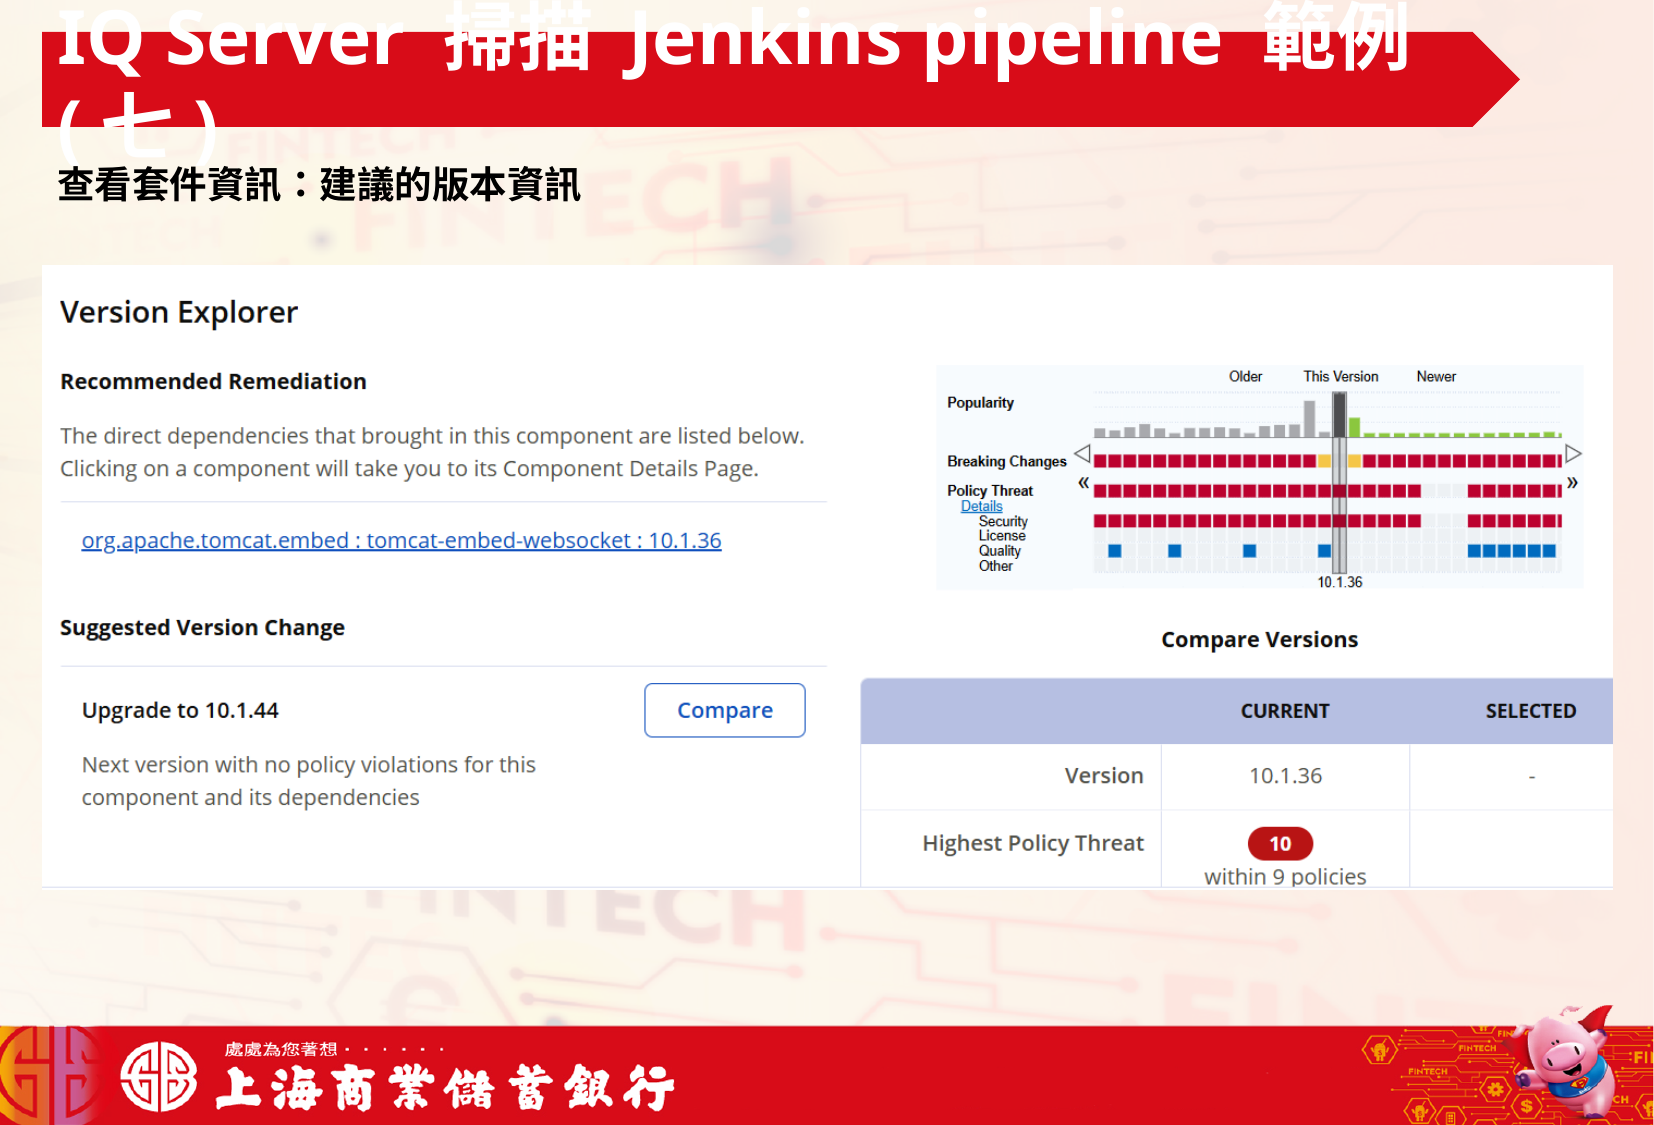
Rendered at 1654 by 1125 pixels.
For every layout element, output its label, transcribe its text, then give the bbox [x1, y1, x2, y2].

picture [0, 0, 1654, 1125]
text_box 查看套件資訊：建議的版本資訊 [42, 153, 1571, 213]
text_box IQ Server 掃描 Jenkins pipeline 範例 (七) [42, 31, 1521, 127]
